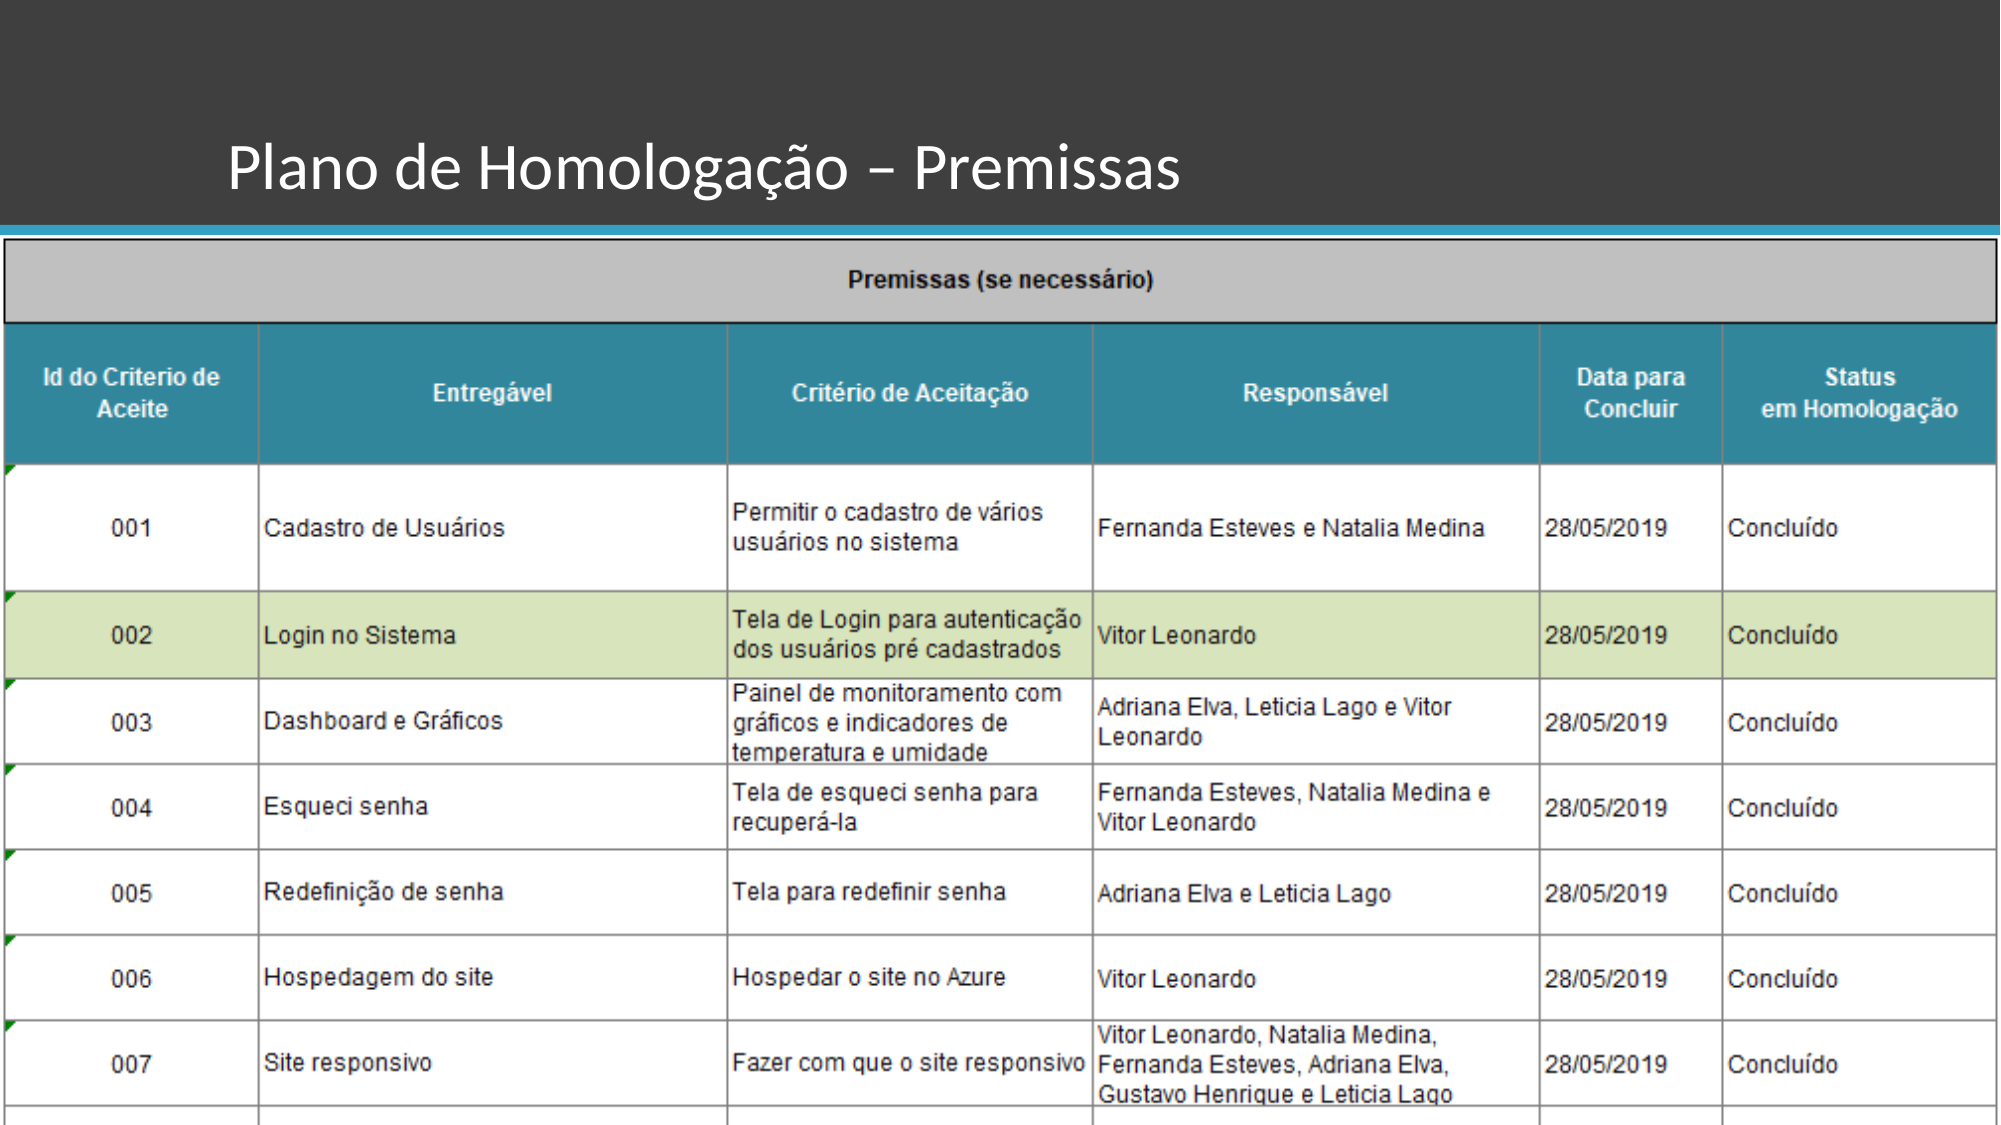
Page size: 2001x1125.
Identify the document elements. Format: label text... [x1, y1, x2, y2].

picture [0, 235, 2000, 1125]
title Plano de Homologação – Premissas [212, 41, 1788, 212]
